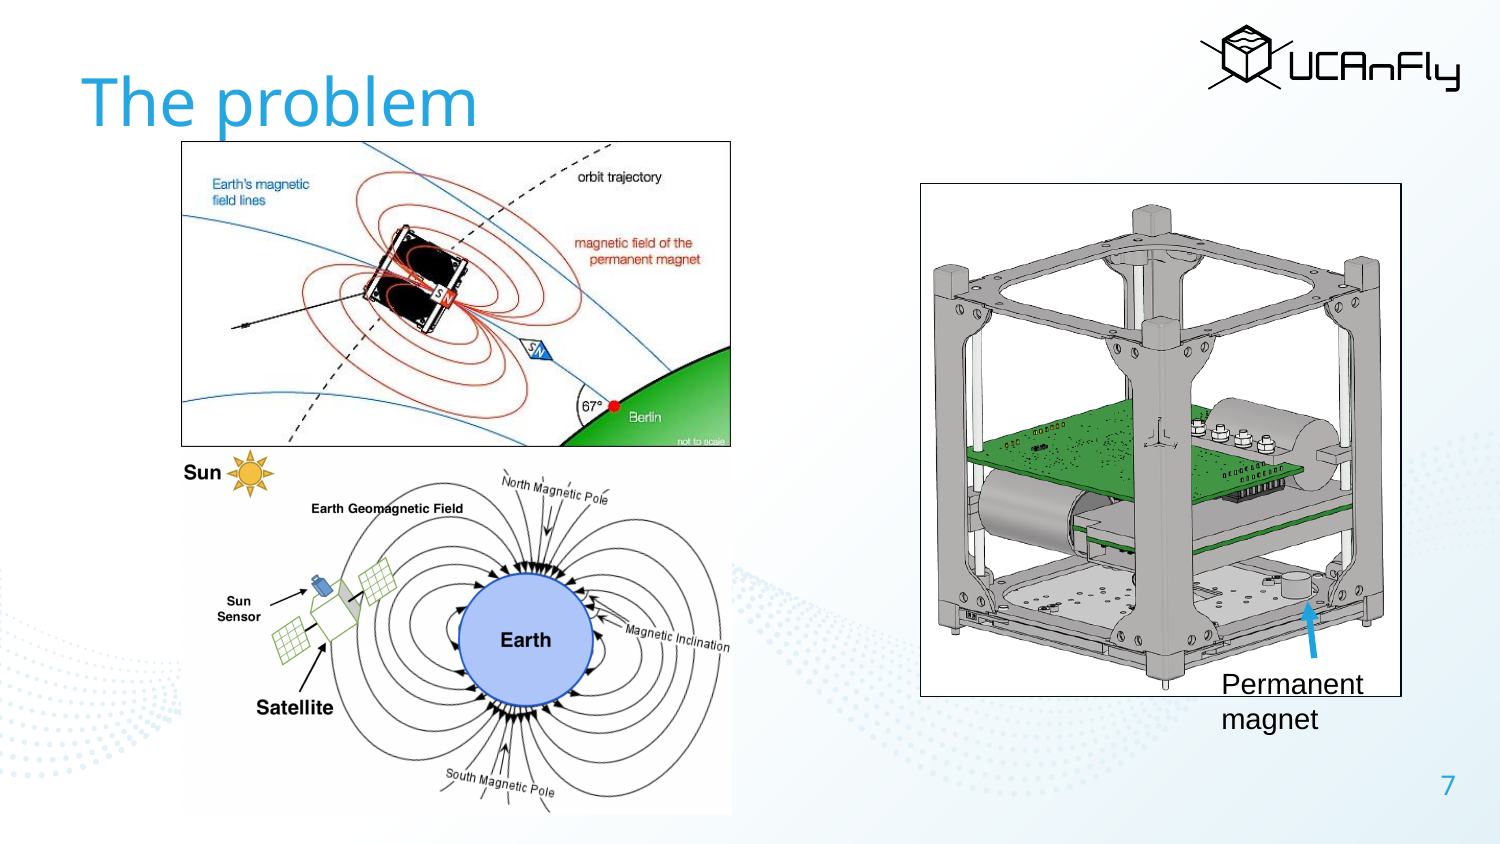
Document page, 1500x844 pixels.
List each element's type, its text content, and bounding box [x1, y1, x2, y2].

slide_number ‹#› [1366, 754, 1457, 819]
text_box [1307, 600, 1315, 659]
picture [921, 183, 1401, 697]
picture [1199, 24, 1460, 92]
picture [180, 140, 732, 816]
title The problem [81, 76, 1241, 142]
text_box Permanent magnet [1206, 658, 1423, 743]
